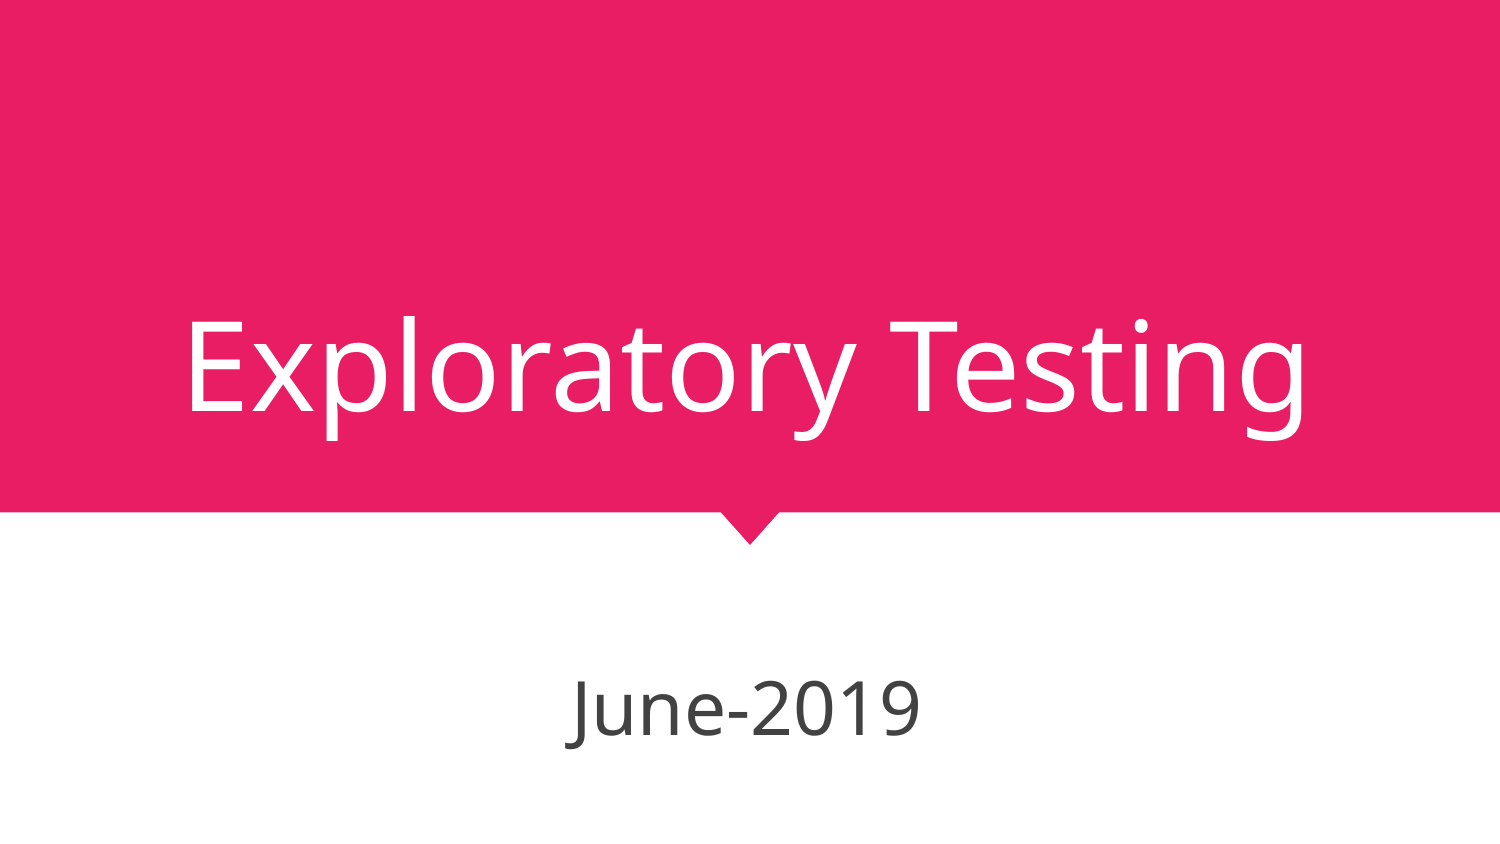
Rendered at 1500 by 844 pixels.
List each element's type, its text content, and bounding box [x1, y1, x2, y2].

title Exploratory Testing [67, 105, 1427, 452]
subtitle June-2019 [67, 557, 1427, 765]
